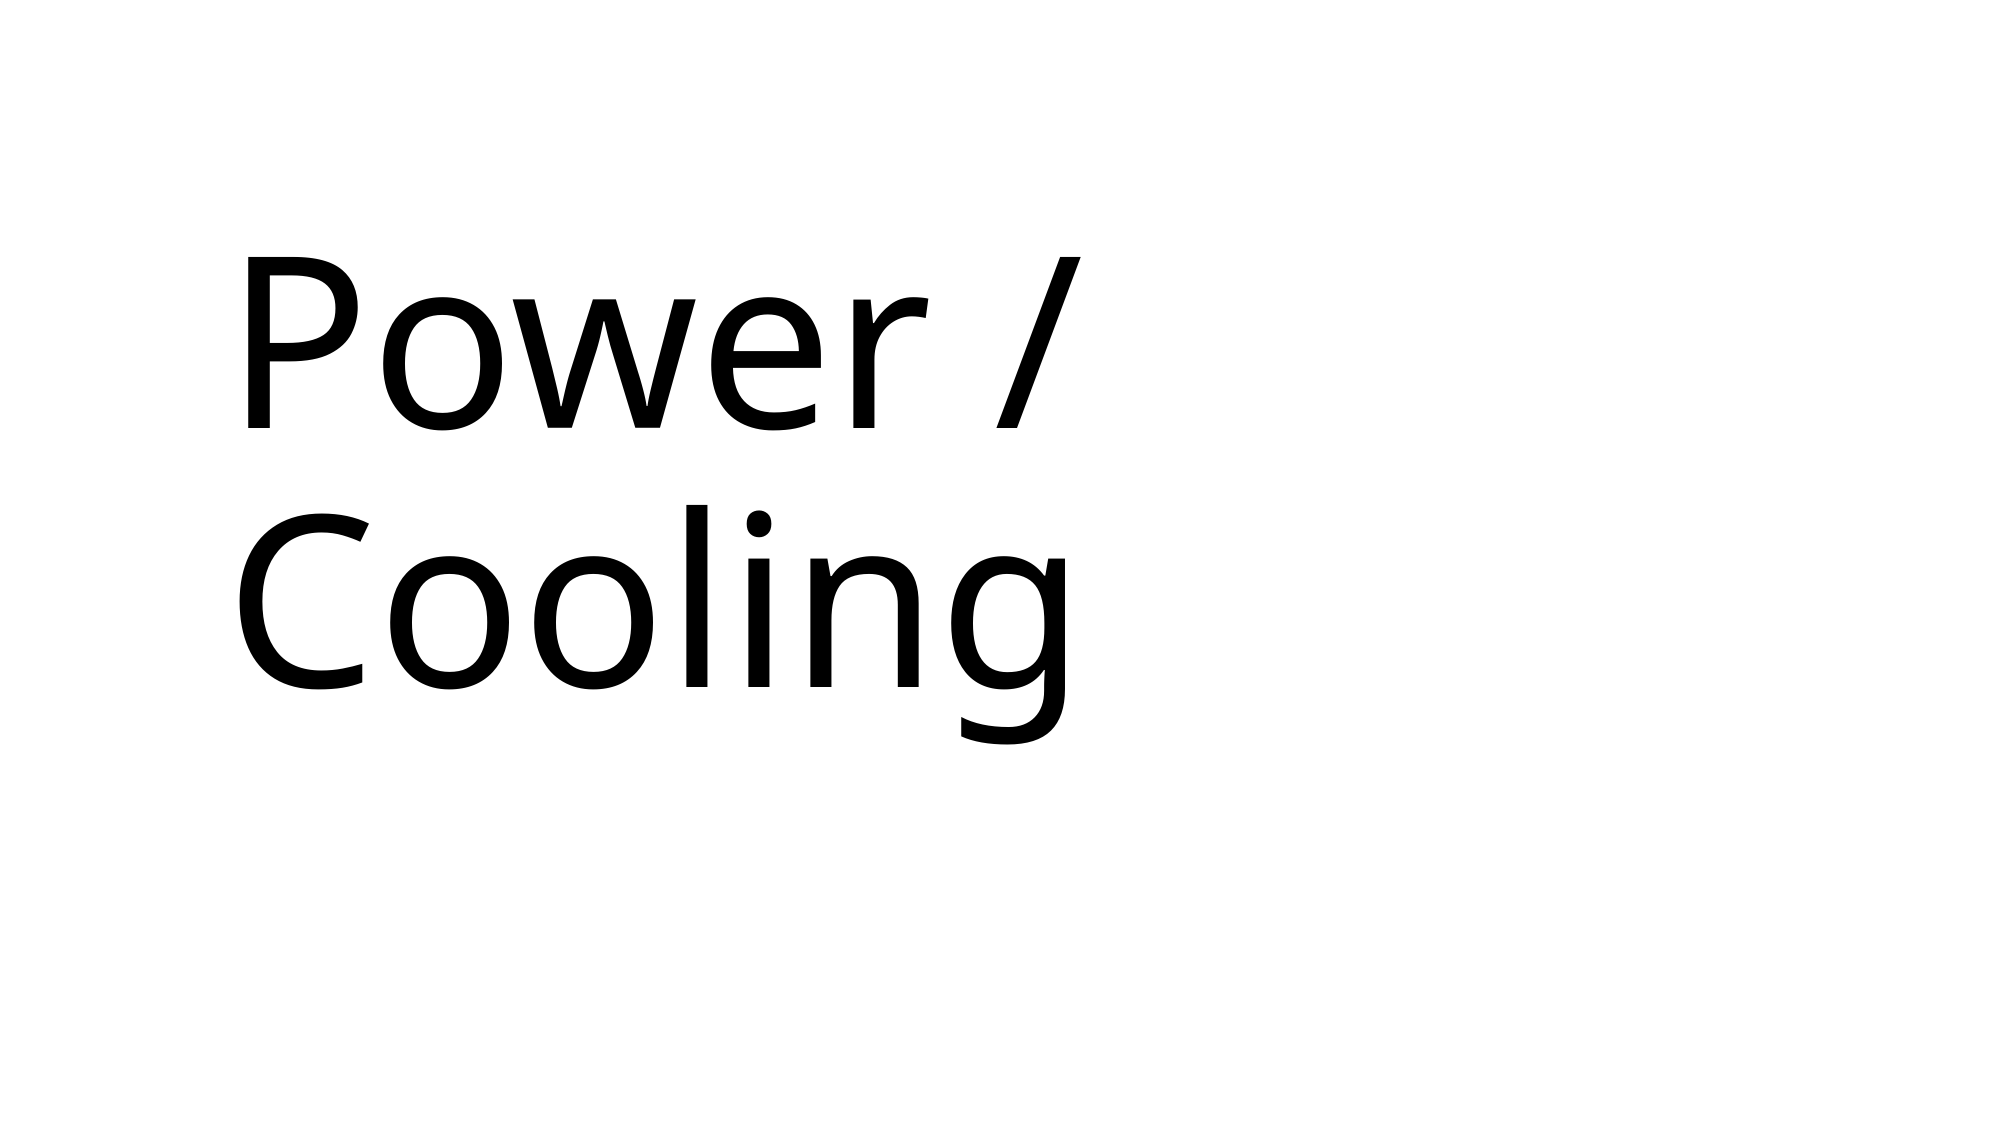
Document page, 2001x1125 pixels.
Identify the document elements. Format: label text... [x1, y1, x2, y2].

title Power / Cooling [210, 165, 1952, 747]
